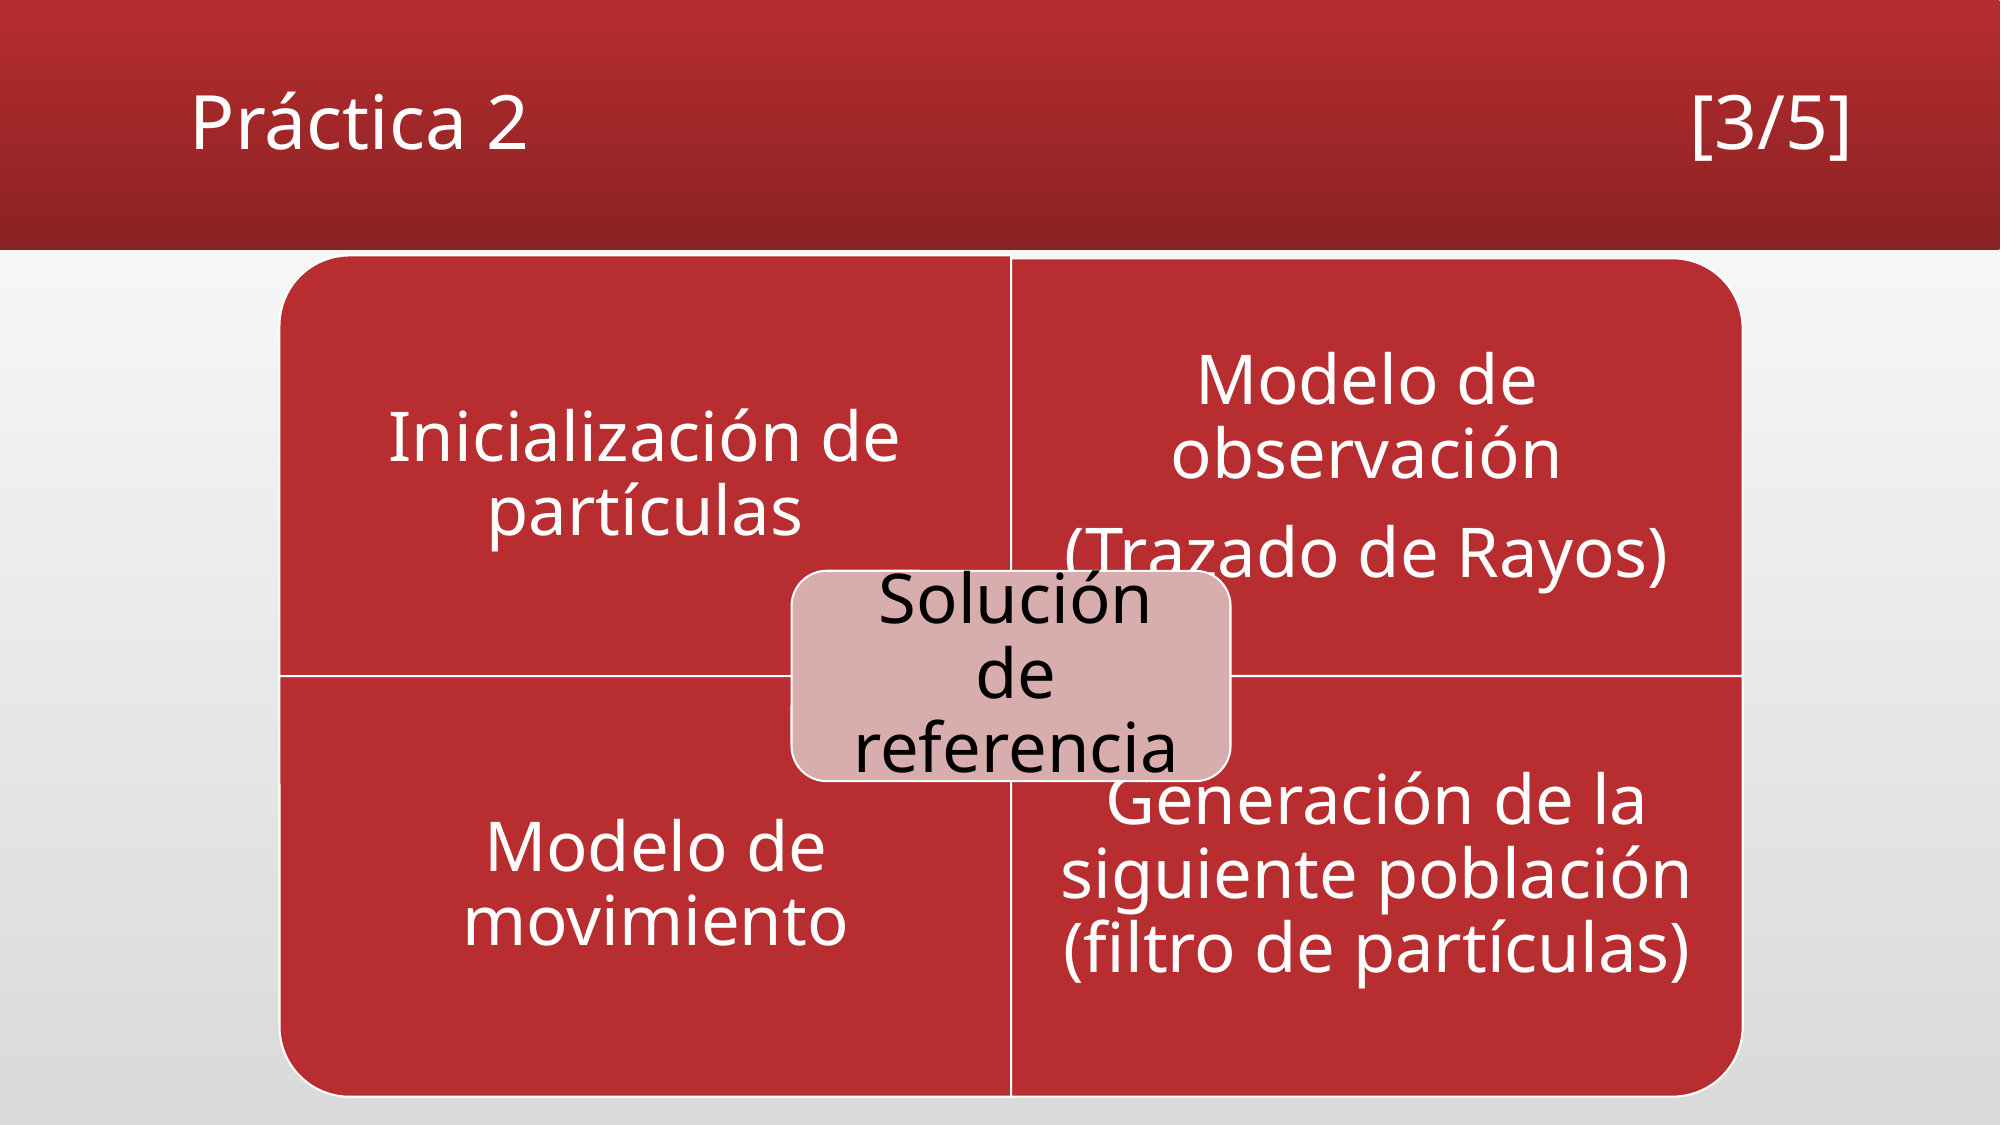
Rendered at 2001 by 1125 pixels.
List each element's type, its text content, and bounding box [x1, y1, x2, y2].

title Práctica 2 [3/5] [174, 16, 1969, 234]
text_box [279, 255, 1743, 1097]
